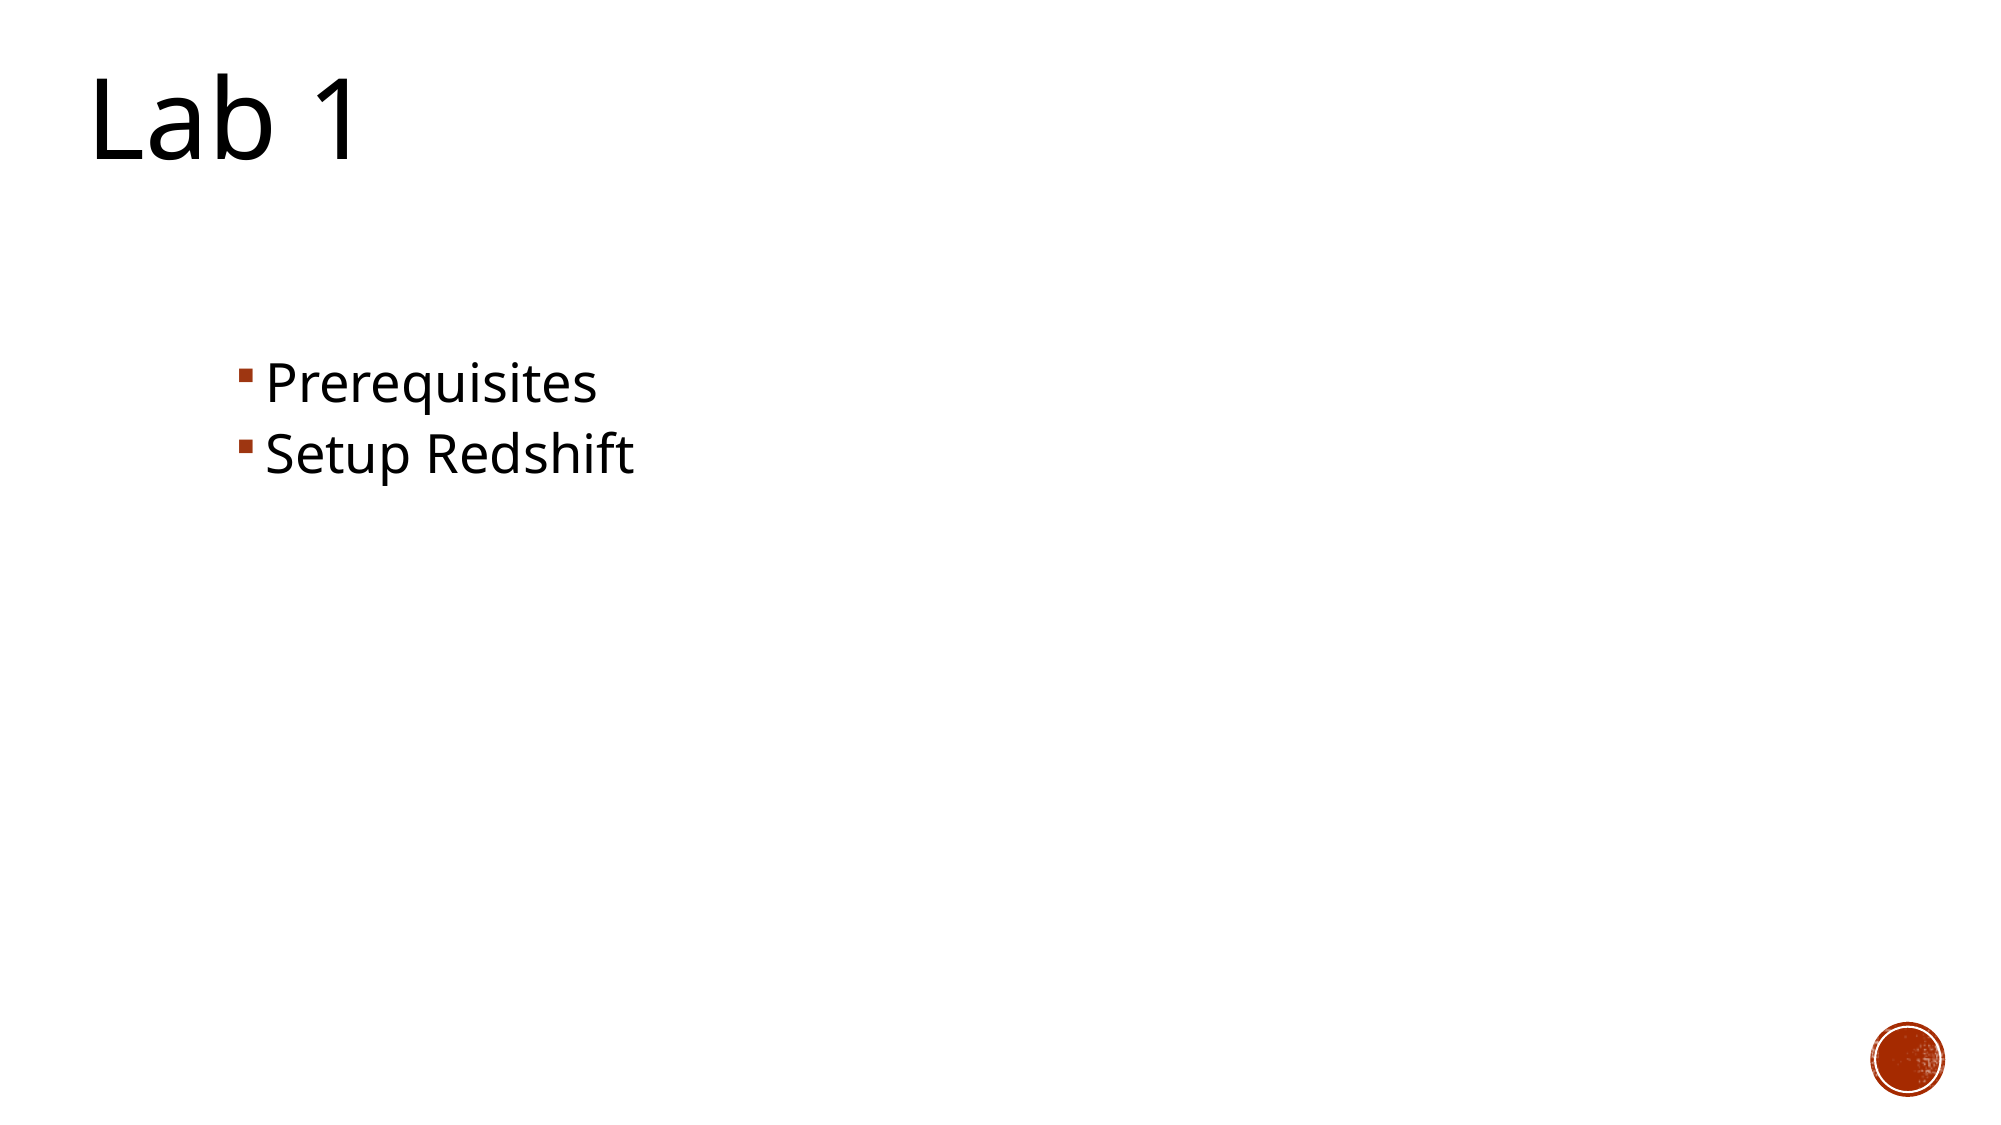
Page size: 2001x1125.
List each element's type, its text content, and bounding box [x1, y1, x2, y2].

text_box Lab 1 [72, 39, 1493, 189]
list Prerequisites Setup Redshift [175, 348, 986, 1013]
